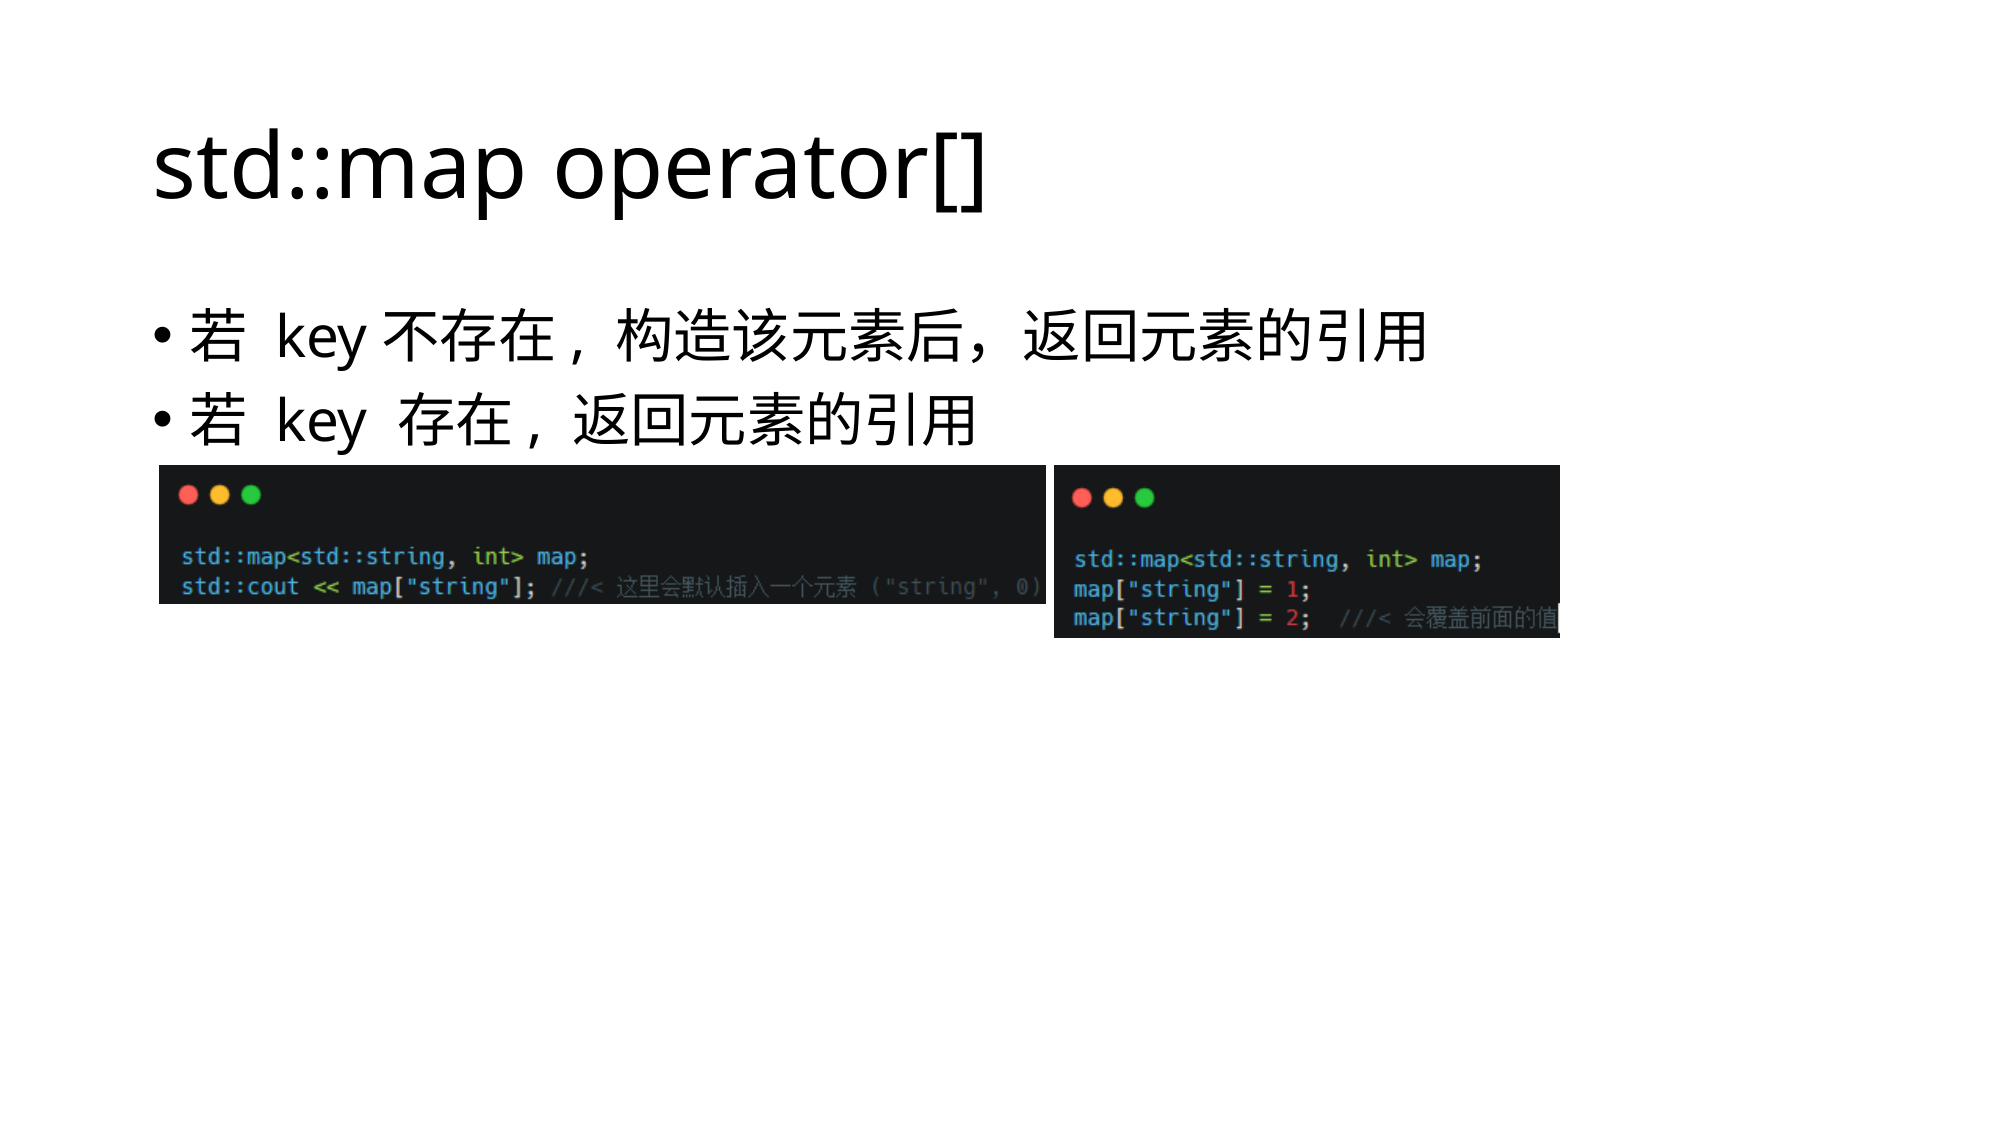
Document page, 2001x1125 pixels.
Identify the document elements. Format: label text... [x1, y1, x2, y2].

picture [159, 465, 1046, 604]
title std::map operator[] [137, 59, 1863, 278]
picture [1054, 465, 1560, 638]
list 若 key不存在, 构造该元素后，返回元素的引用 若 key 存在, 返回元素的引用 [137, 299, 1863, 1014]
